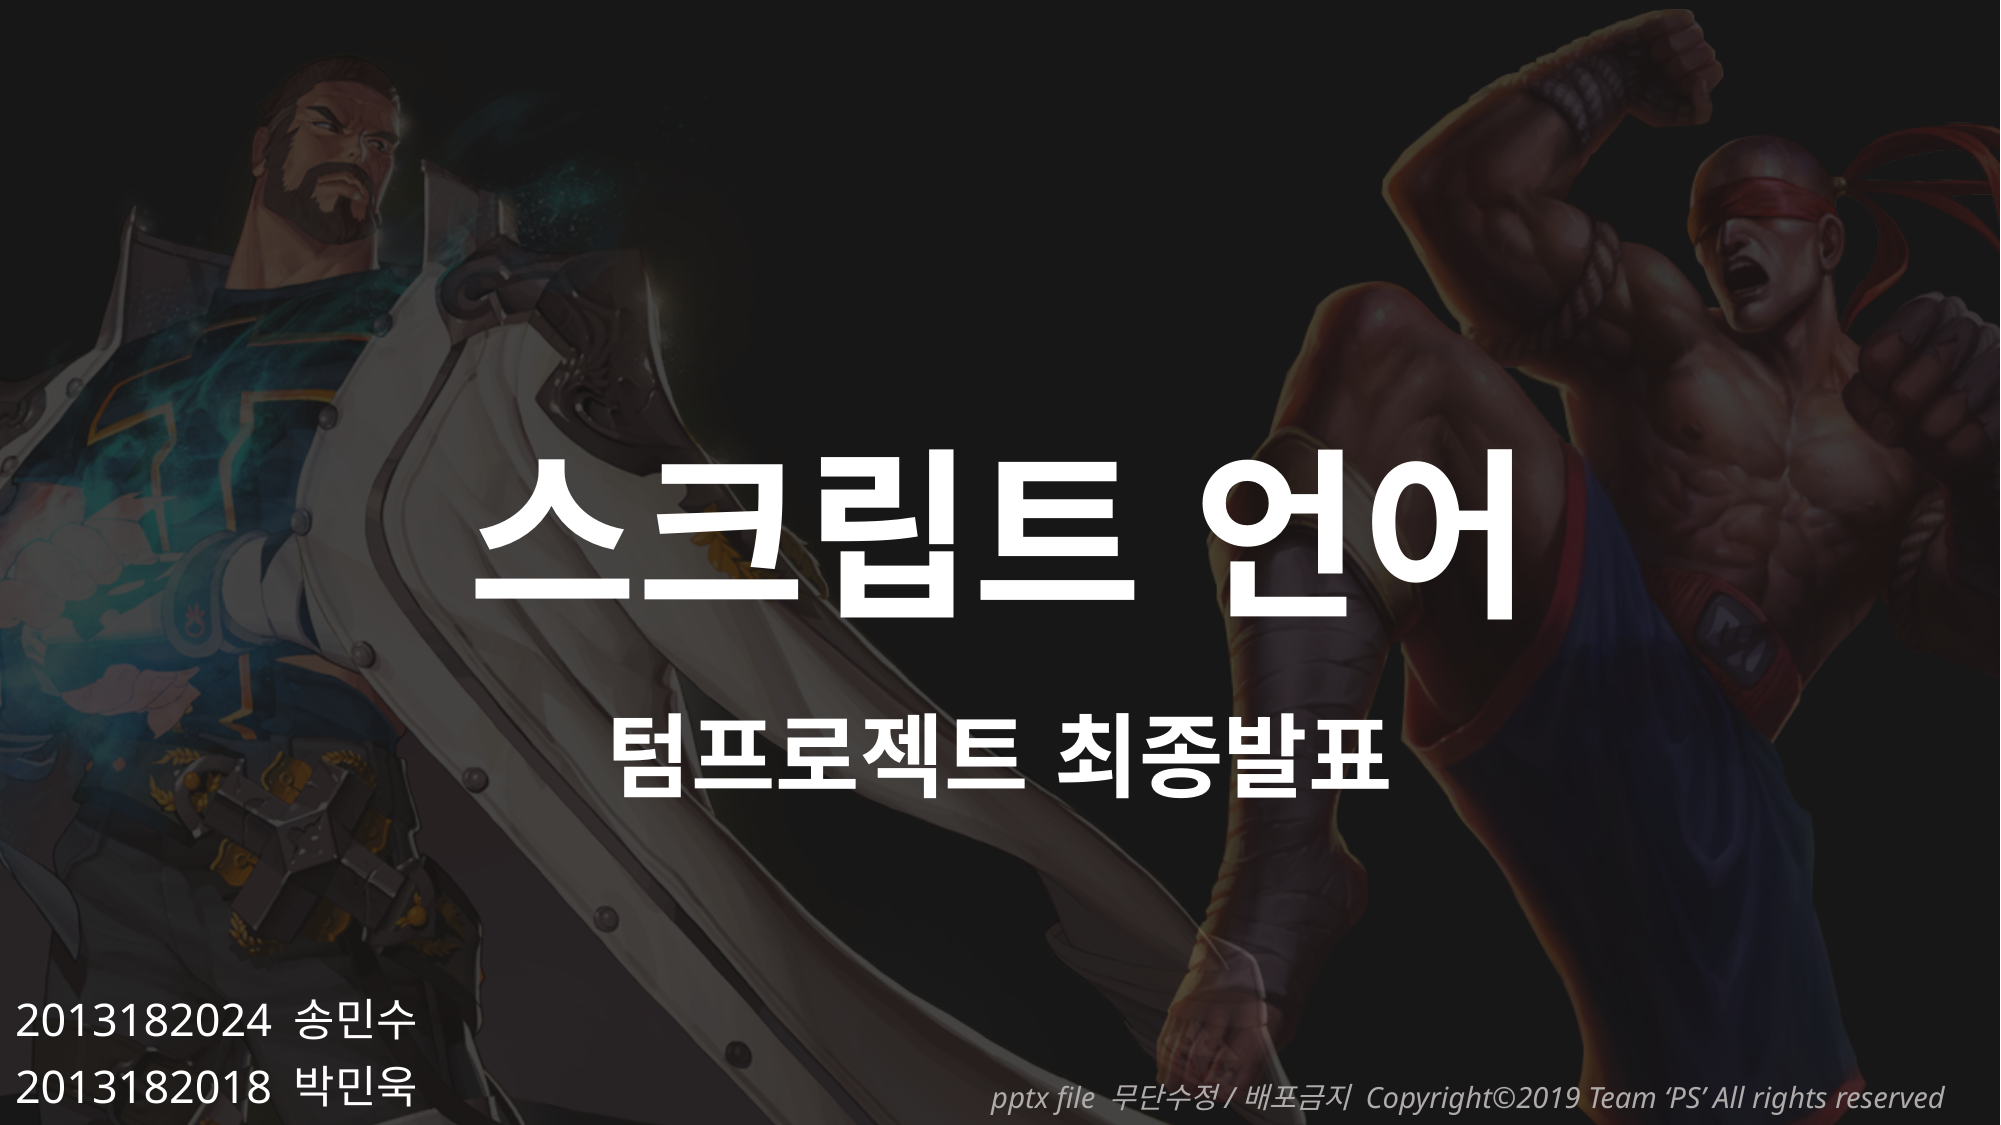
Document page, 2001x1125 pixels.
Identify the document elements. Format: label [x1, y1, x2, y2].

text_box [0, 9, 2000, 1125]
